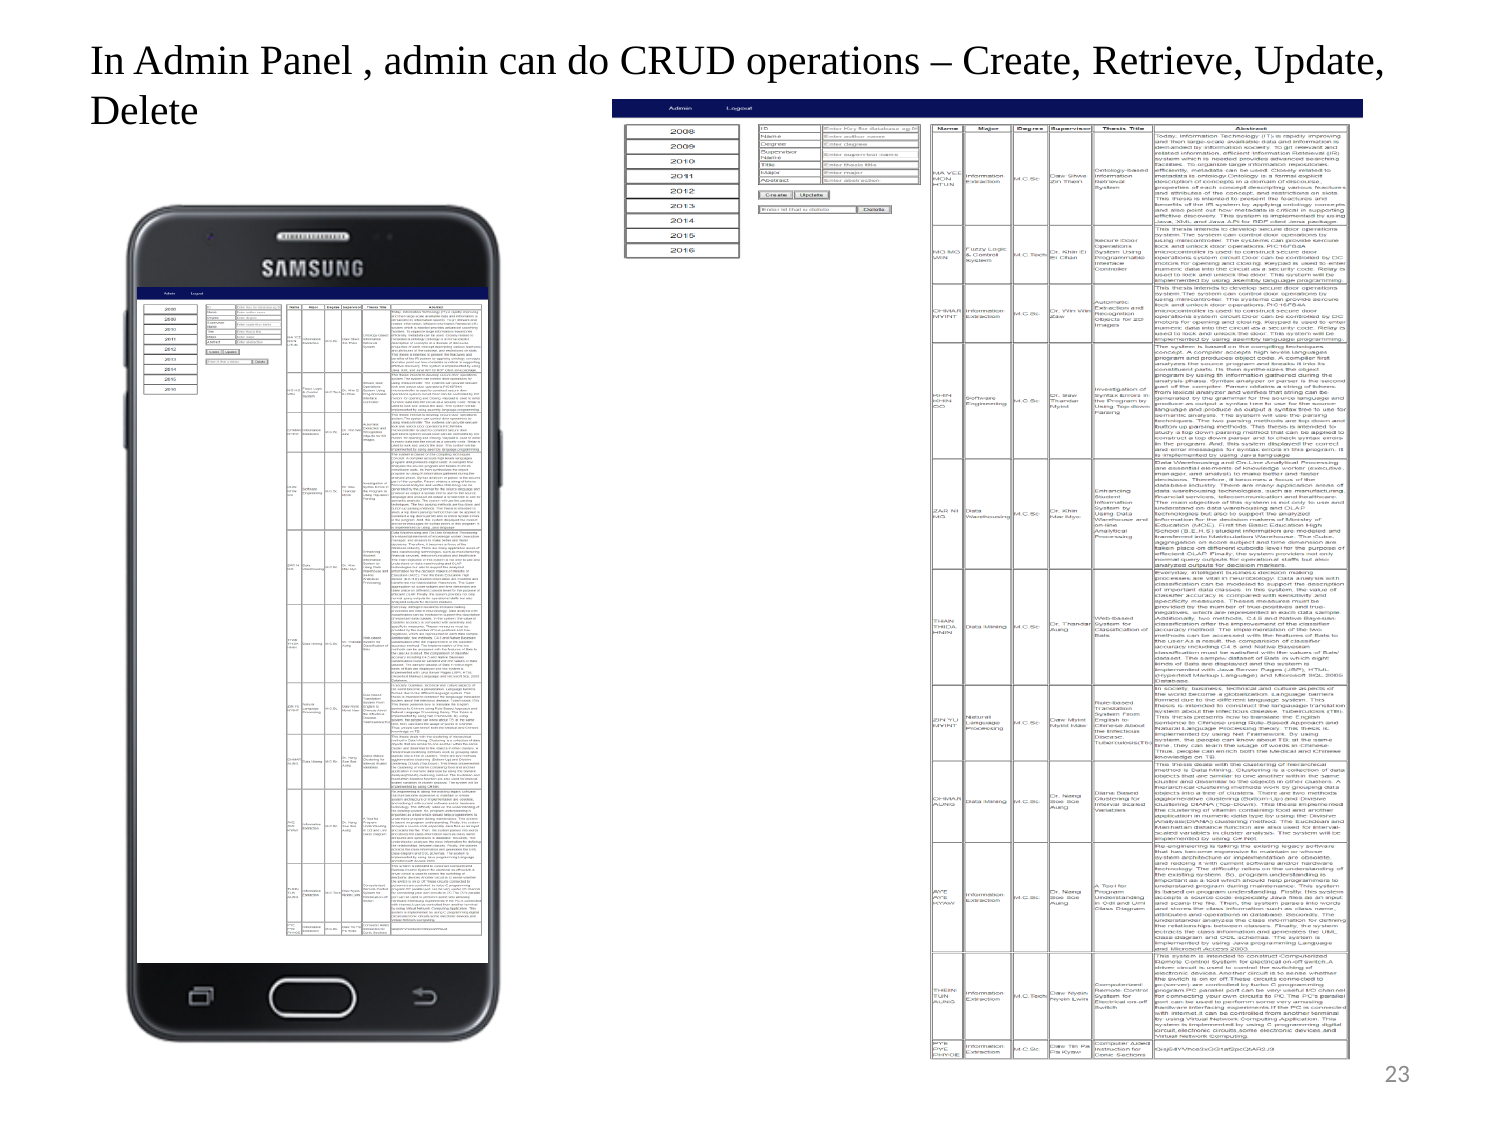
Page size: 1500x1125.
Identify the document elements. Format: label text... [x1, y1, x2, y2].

slide_number 23 [1366, 1042, 1425, 1103]
picture [0, 99, 1363, 1101]
list In Admin Panel , admin can do CRUD operations – Create, Retrieve, Update, Delete [75, 24, 1425, 1038]
